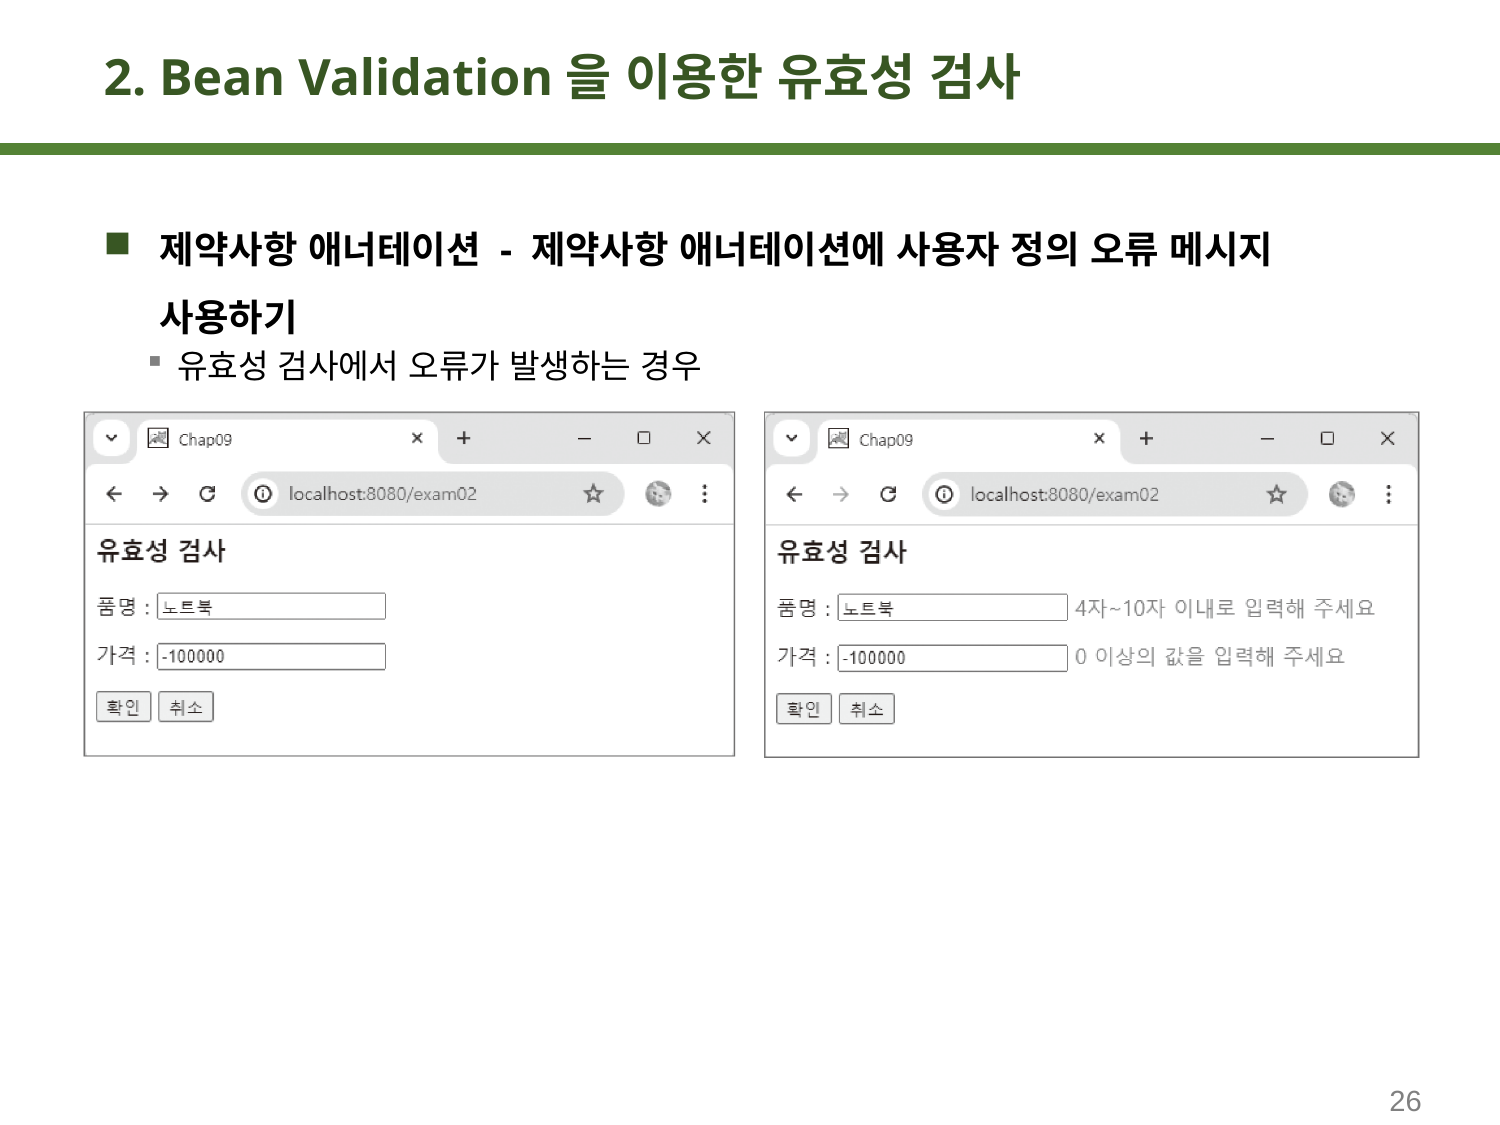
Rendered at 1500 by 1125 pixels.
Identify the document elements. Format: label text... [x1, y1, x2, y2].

list 제약사항 애너테이션 - 제약사항 애너테이션에 사용자 정의 오류 메시지 사용하기 유효성 검사에서 오류가 발생하는 경우 [88, 196, 1423, 1083]
title 2. Bean Validation을 이용한 유효성 검사 [88, 30, 1211, 121]
picture [80, 409, 739, 761]
picture [762, 408, 1423, 761]
